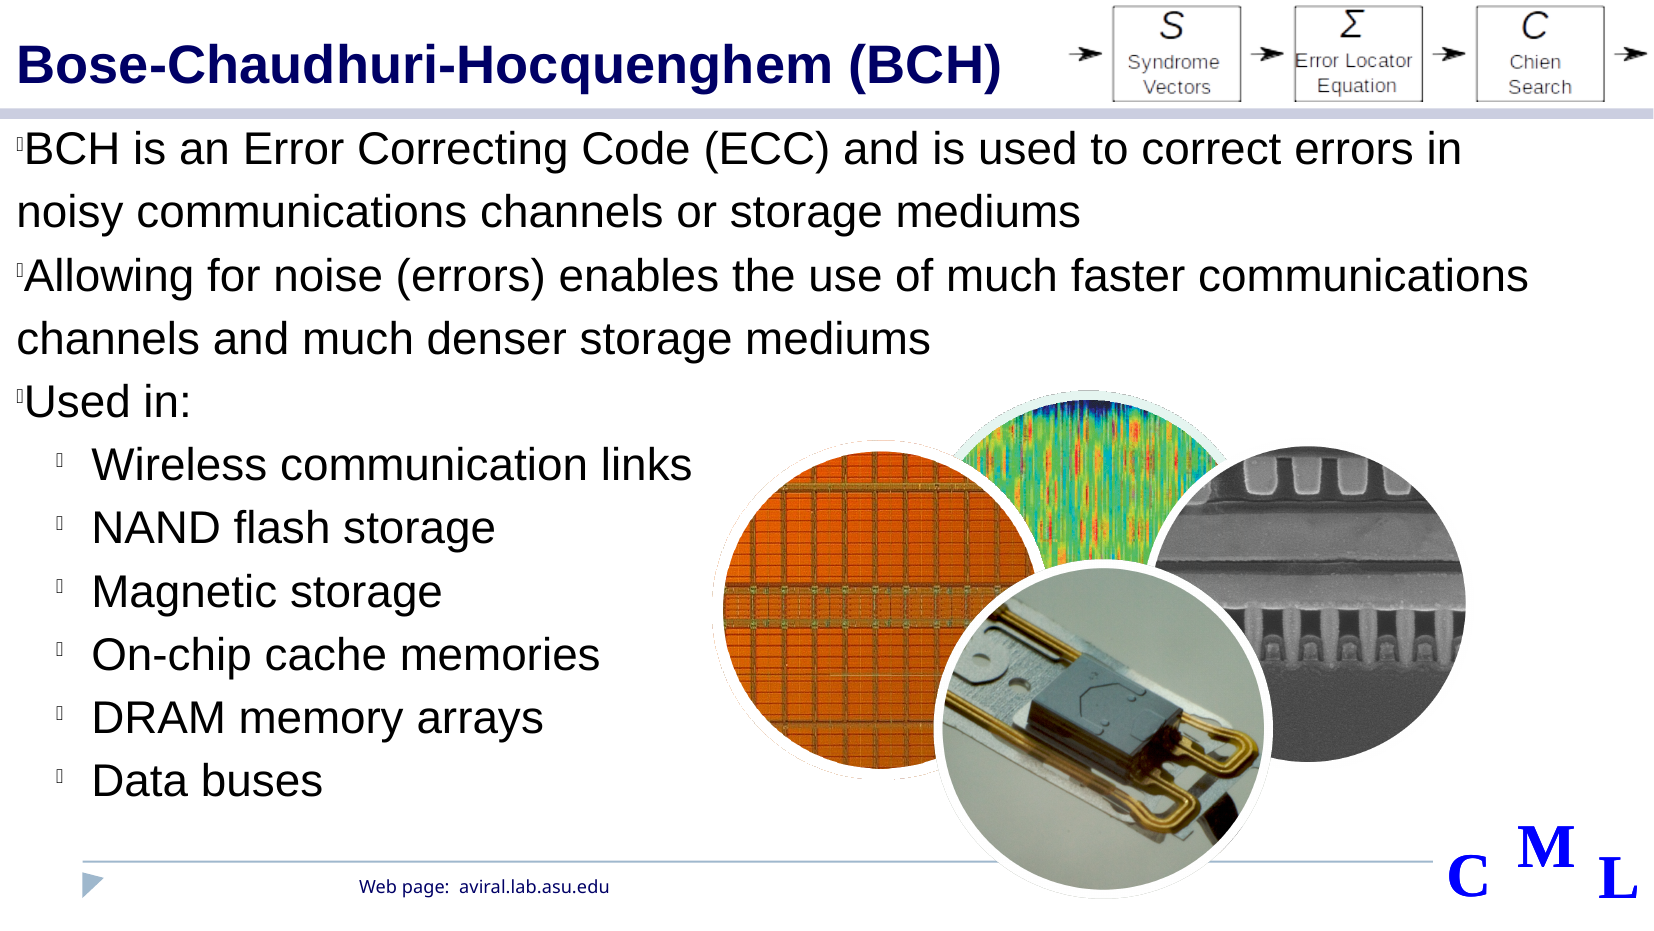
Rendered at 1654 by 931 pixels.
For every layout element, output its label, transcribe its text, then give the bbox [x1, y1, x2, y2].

text_box BCH is an Error Correcting Code (ECC) and is used to correct errors in noisy communications channels or storage mediums Allowing for noise (errors) enables the use of much faster communications channels and much denser storage mediums Used in: Wireless communication links NAND flash storage Magnetic storage On-chip cache memories DRAM memory arrays Data buses [16, 132, 1575, 785]
text_box Bose-Chaudhuri-Hocquenghem (BCH) [16, 31, 1063, 92]
picture [704, 389, 1476, 901]
picture [1068, 4, 1650, 103]
